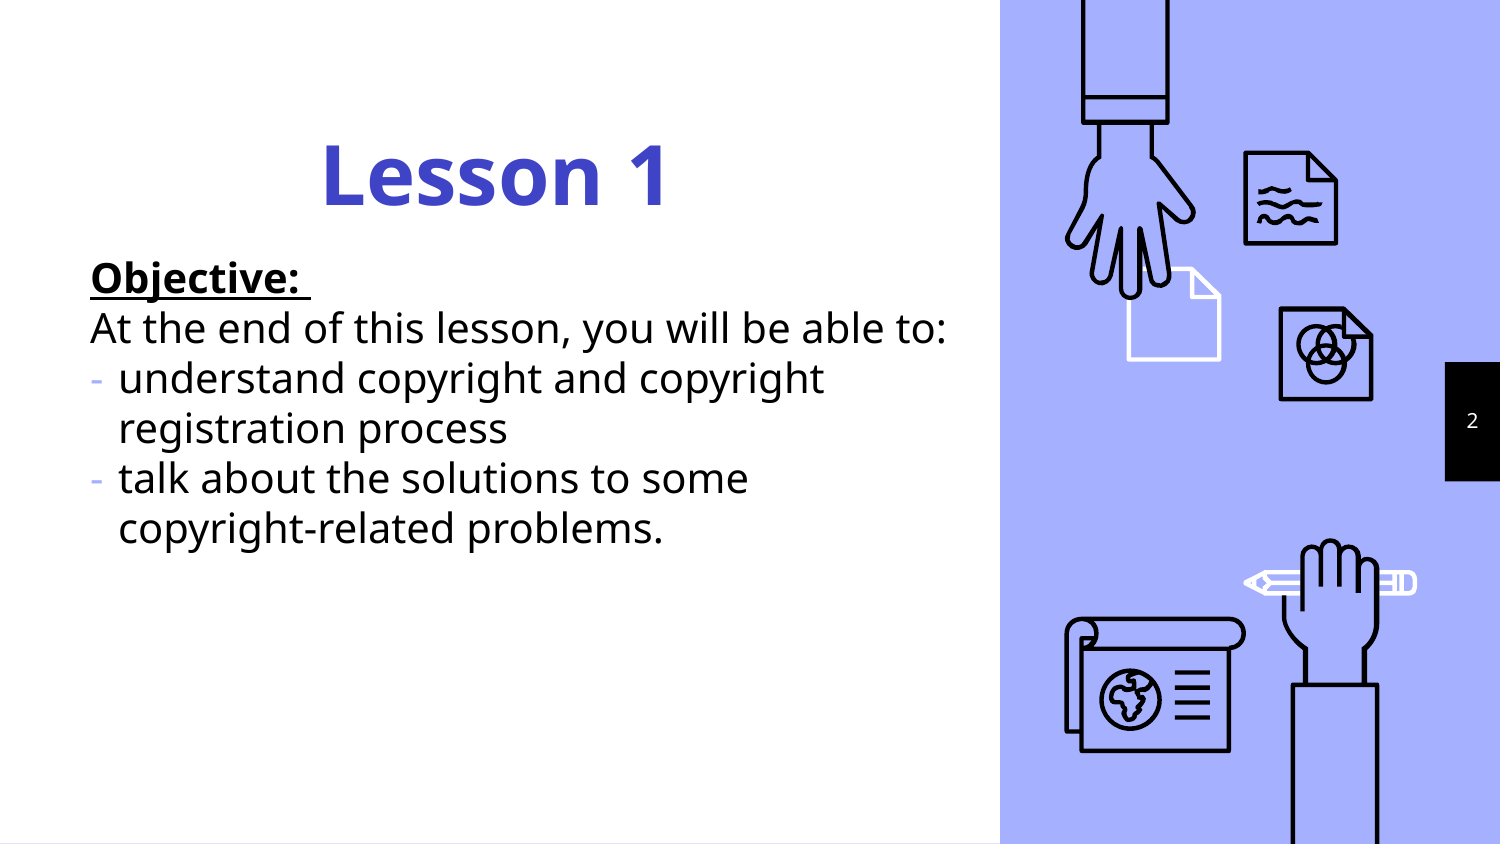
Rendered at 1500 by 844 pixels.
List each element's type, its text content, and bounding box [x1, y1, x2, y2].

title Lesson 1 [75, 96, 918, 236]
slide_number 2 [1444, 362, 1500, 482]
list Objective: At the end of this lesson, you will be able to: understand copyright and copyright registration process talk about the solutions to some copyright-related problems. [75, 236, 973, 828]
